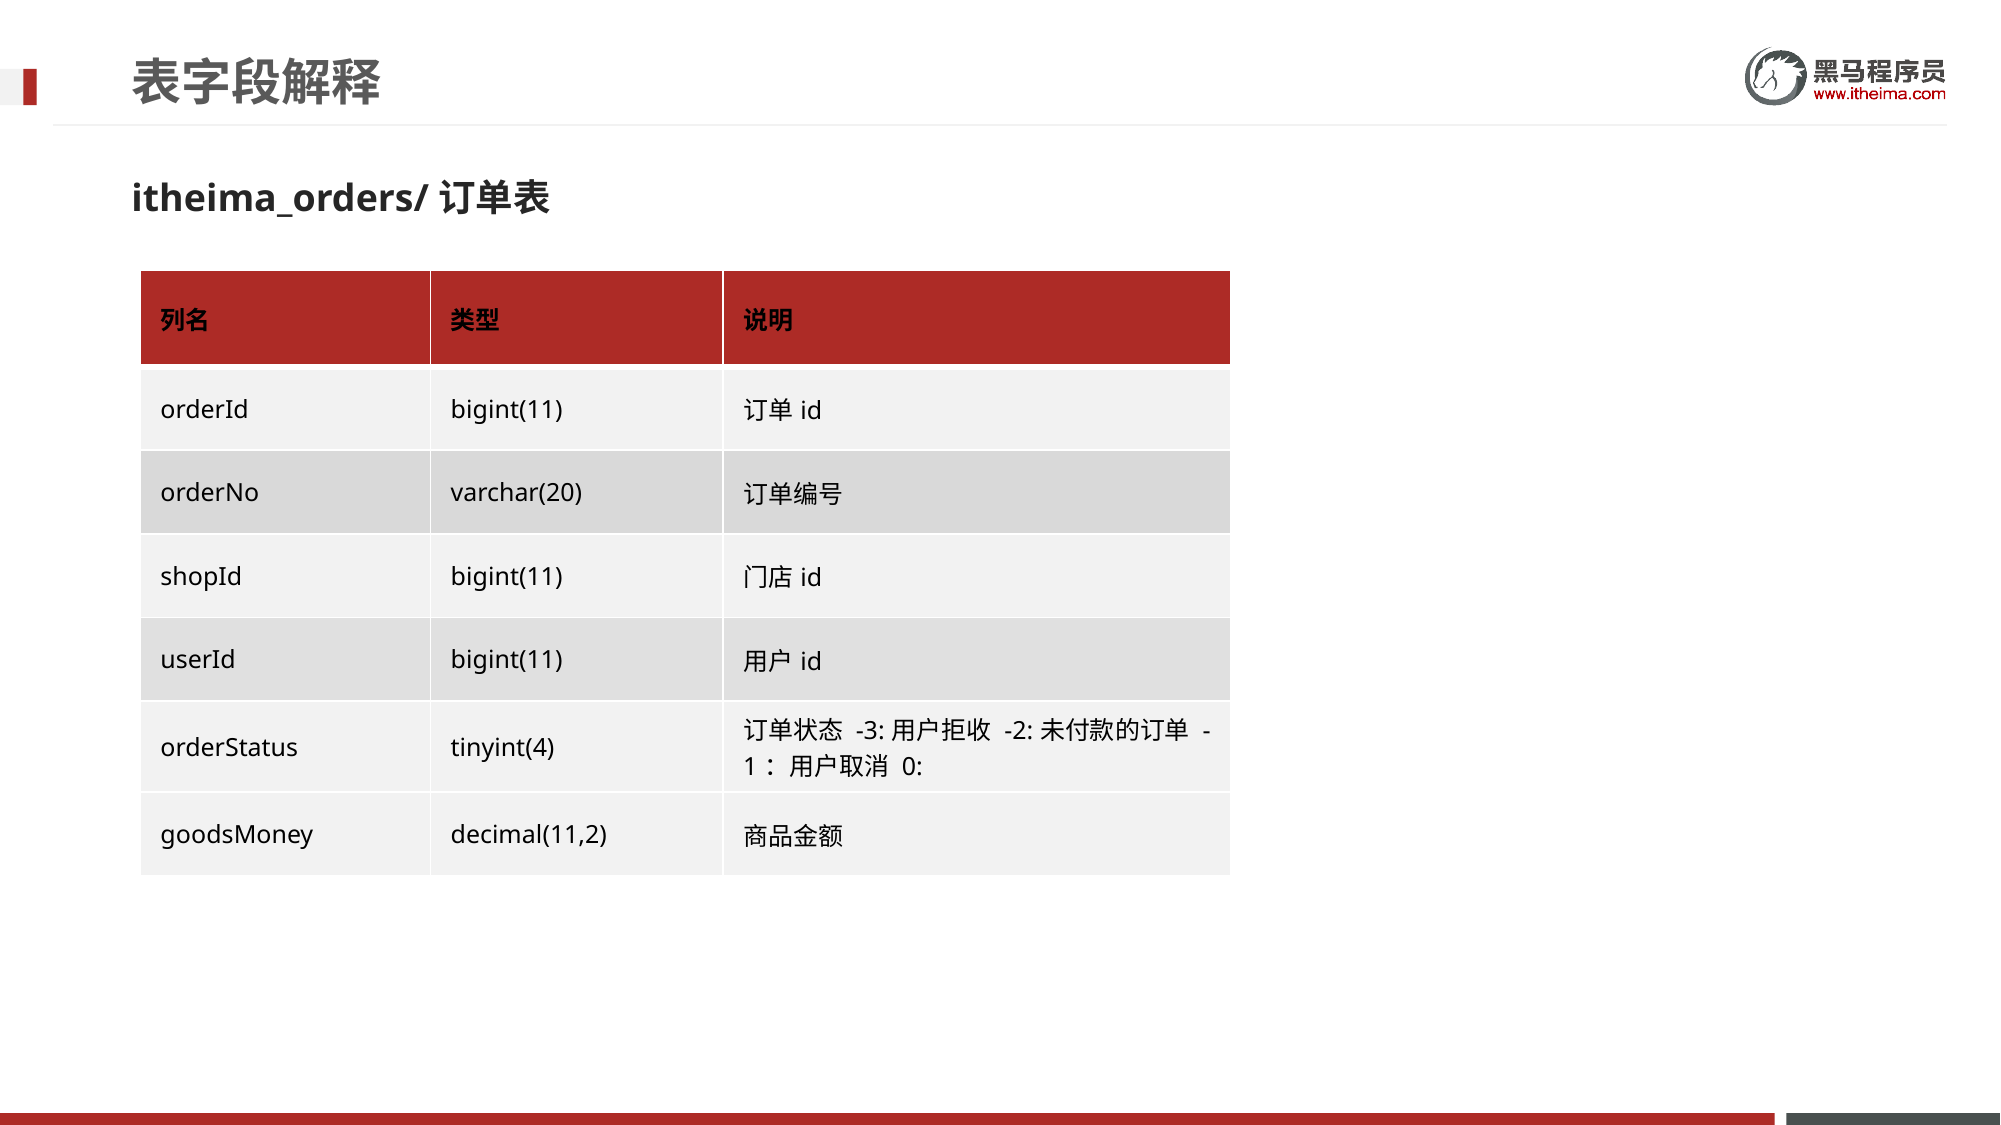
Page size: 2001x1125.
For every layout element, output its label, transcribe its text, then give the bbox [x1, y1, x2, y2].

picture [1744, 46, 1946, 106]
table_cell 商品金额 [724, 793, 1230, 875]
table_cell tinyint(4) [431, 702, 722, 791]
table_cell varchar(20) [431, 451, 722, 533]
table_cell userId [141, 618, 430, 700]
table_cell orderStatus [141, 702, 430, 791]
list itheima_orders/订单表 [116, 154, 1872, 239]
table_header 列名 [141, 271, 430, 364]
table_cell bigint(11) [431, 535, 722, 617]
table_cell orderId [141, 370, 430, 449]
table_header 说明 [724, 271, 1230, 364]
table_cell 订单编号 [724, 451, 1230, 533]
table_cell shopId [141, 535, 430, 617]
table_cell decimal(11,2) [431, 793, 722, 875]
table_cell 用户id [724, 618, 1230, 700]
title 表字段解释 [116, 38, 1556, 124]
table_cell bigint(11) [431, 370, 722, 449]
table_cell bigint(11) [431, 618, 722, 700]
table_cell goodsMoney [141, 793, 430, 875]
table_cell 门店id [724, 535, 1230, 617]
table_header 类型 [431, 271, 722, 364]
table_cell orderNo [141, 451, 430, 533]
table_cell 订单id [724, 370, 1230, 449]
table_cell 订单状态 -3:用户拒收 -2:未付款的订单 -1：用户取消 0: [724, 702, 1230, 791]
